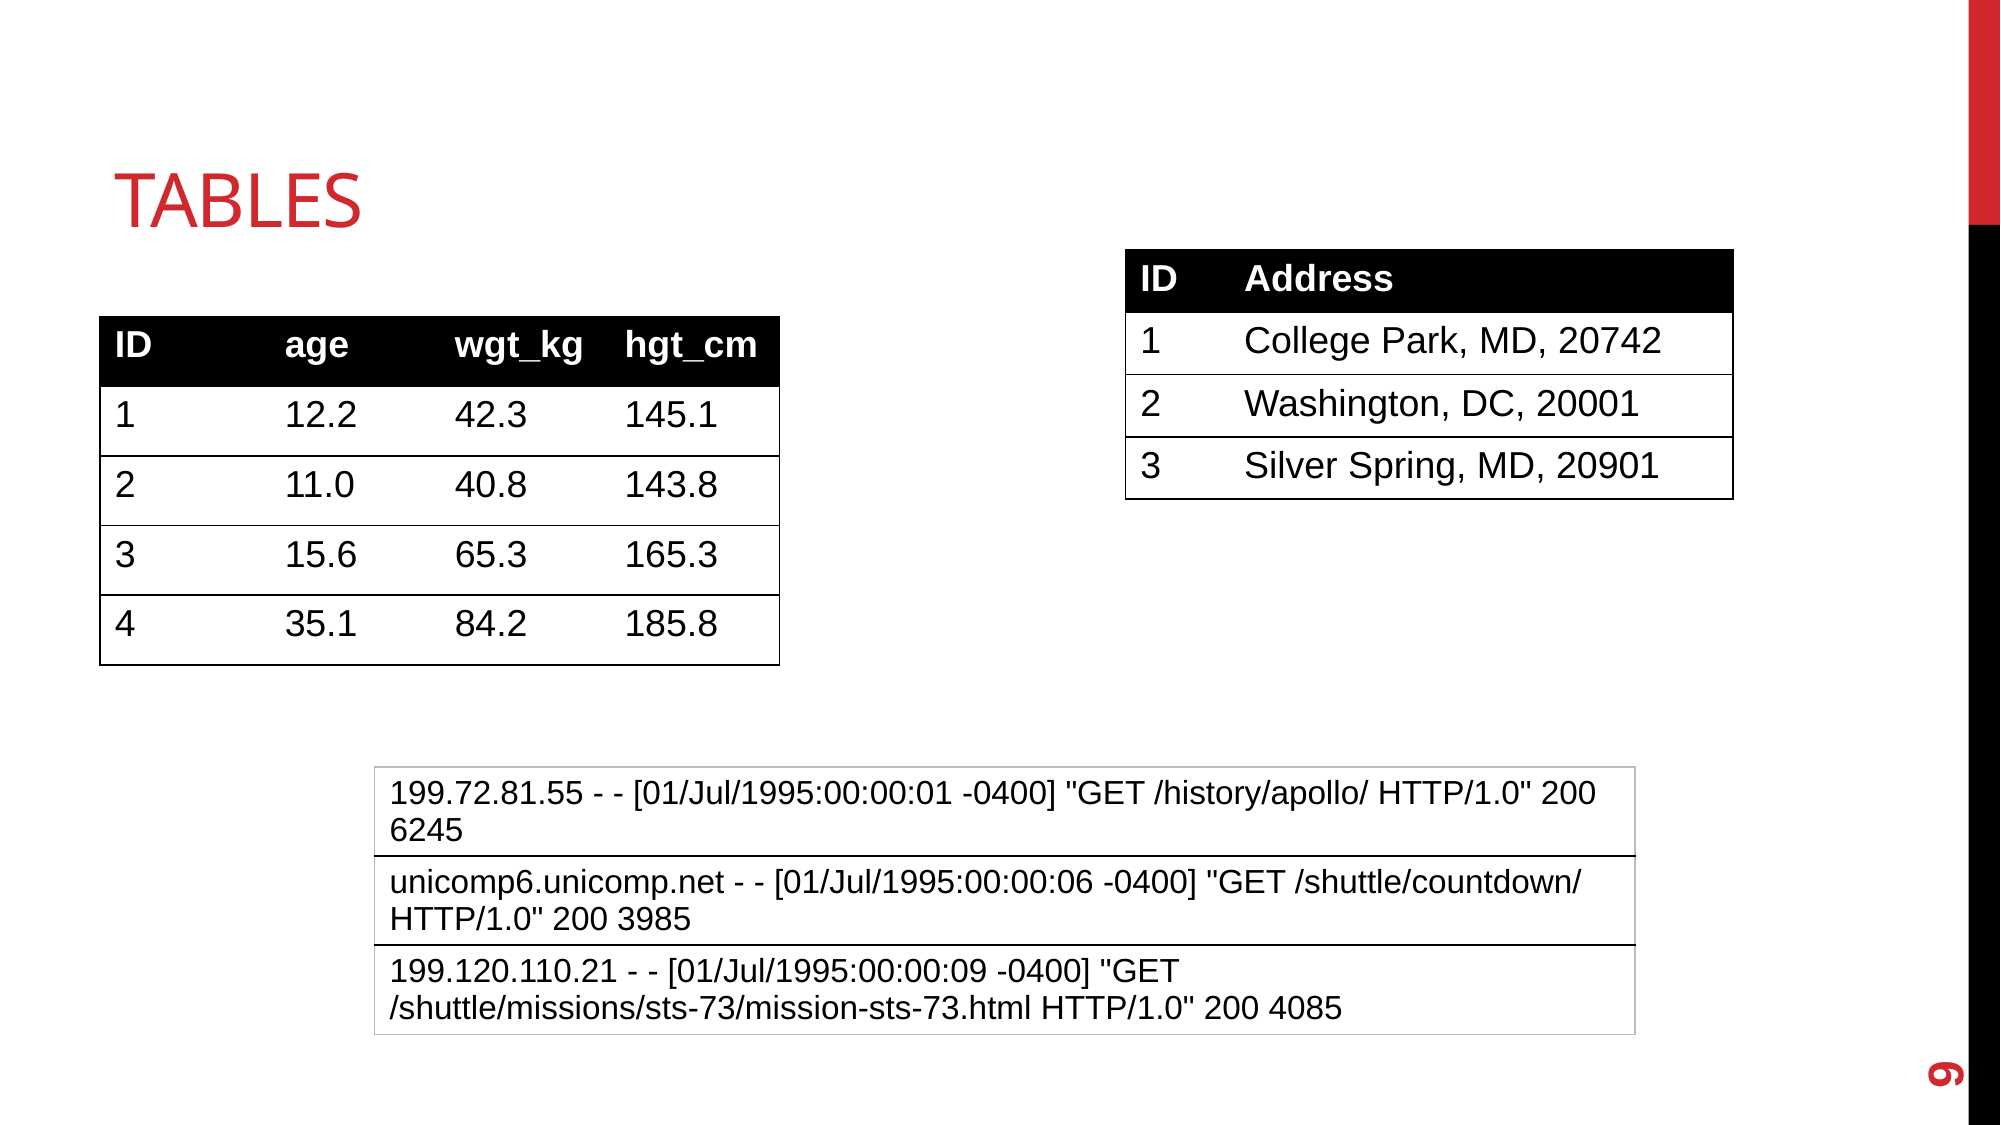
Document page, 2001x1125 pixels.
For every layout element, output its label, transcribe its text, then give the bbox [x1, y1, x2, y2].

table_cell 3 [1126, 438, 1229, 498]
table_cell 1 [101, 387, 270, 455]
table_cell 1 [1126, 313, 1229, 374]
table_header hgt_cm [610, 317, 779, 385]
table_cell 145.1 [610, 387, 779, 455]
table_cell 11.0 [270, 457, 440, 525]
table_cell 15.6 [270, 526, 440, 594]
table_cell 2 [101, 457, 270, 525]
table_cell 199.120.110.21 - - [01/Jul/1995:00:00:09 -0400] "GET /shuttle/missions/sts-73/mission-sts-73.html HTTP/1.0" 200 4085 [375, 946, 1634, 1034]
table_cell 3 [101, 526, 270, 594]
table_cell 4 [101, 596, 270, 664]
title Tables [99, 25, 1367, 250]
table_cell 84.2 [440, 596, 610, 664]
table_header ID [1126, 251, 1229, 311]
table_cell 35.1 [270, 596, 440, 664]
table_cell 40.8 [440, 457, 610, 525]
table_cell 143.8 [610, 457, 779, 525]
table_cell 65.3 [440, 526, 610, 594]
table_cell 185.8 [610, 596, 779, 664]
table_header ID [101, 317, 270, 385]
table_cell Silver Spring, MD, 20901 [1229, 438, 1732, 498]
table_cell unicomp6.unicomp.net - - [01/Jul/1995:00:00:06 -0400] "GET /shuttle/countdown/ HTTP/1.0" 200 3985 [375, 857, 1634, 944]
table_cell Washington, DC, 20001 [1229, 375, 1732, 436]
table_header Address [1229, 251, 1732, 311]
slide_number 9 [1903, 887, 1984, 1104]
table_header age [270, 317, 440, 385]
table_header wgt_kg [440, 317, 610, 385]
table_cell 165.3 [610, 526, 779, 594]
table_cell College Park, MD, 20742 [1229, 313, 1732, 374]
table_header 199.72.81.55 - - [01/Jul/1995:00:00:01 -0400] "GET /history/apollo/ HTTP/1.0" 200 6245 [375, 768, 1634, 855]
table_cell 42.3 [440, 387, 610, 455]
table_cell 2 [1126, 375, 1229, 436]
table_cell 12.2 [270, 387, 440, 455]
